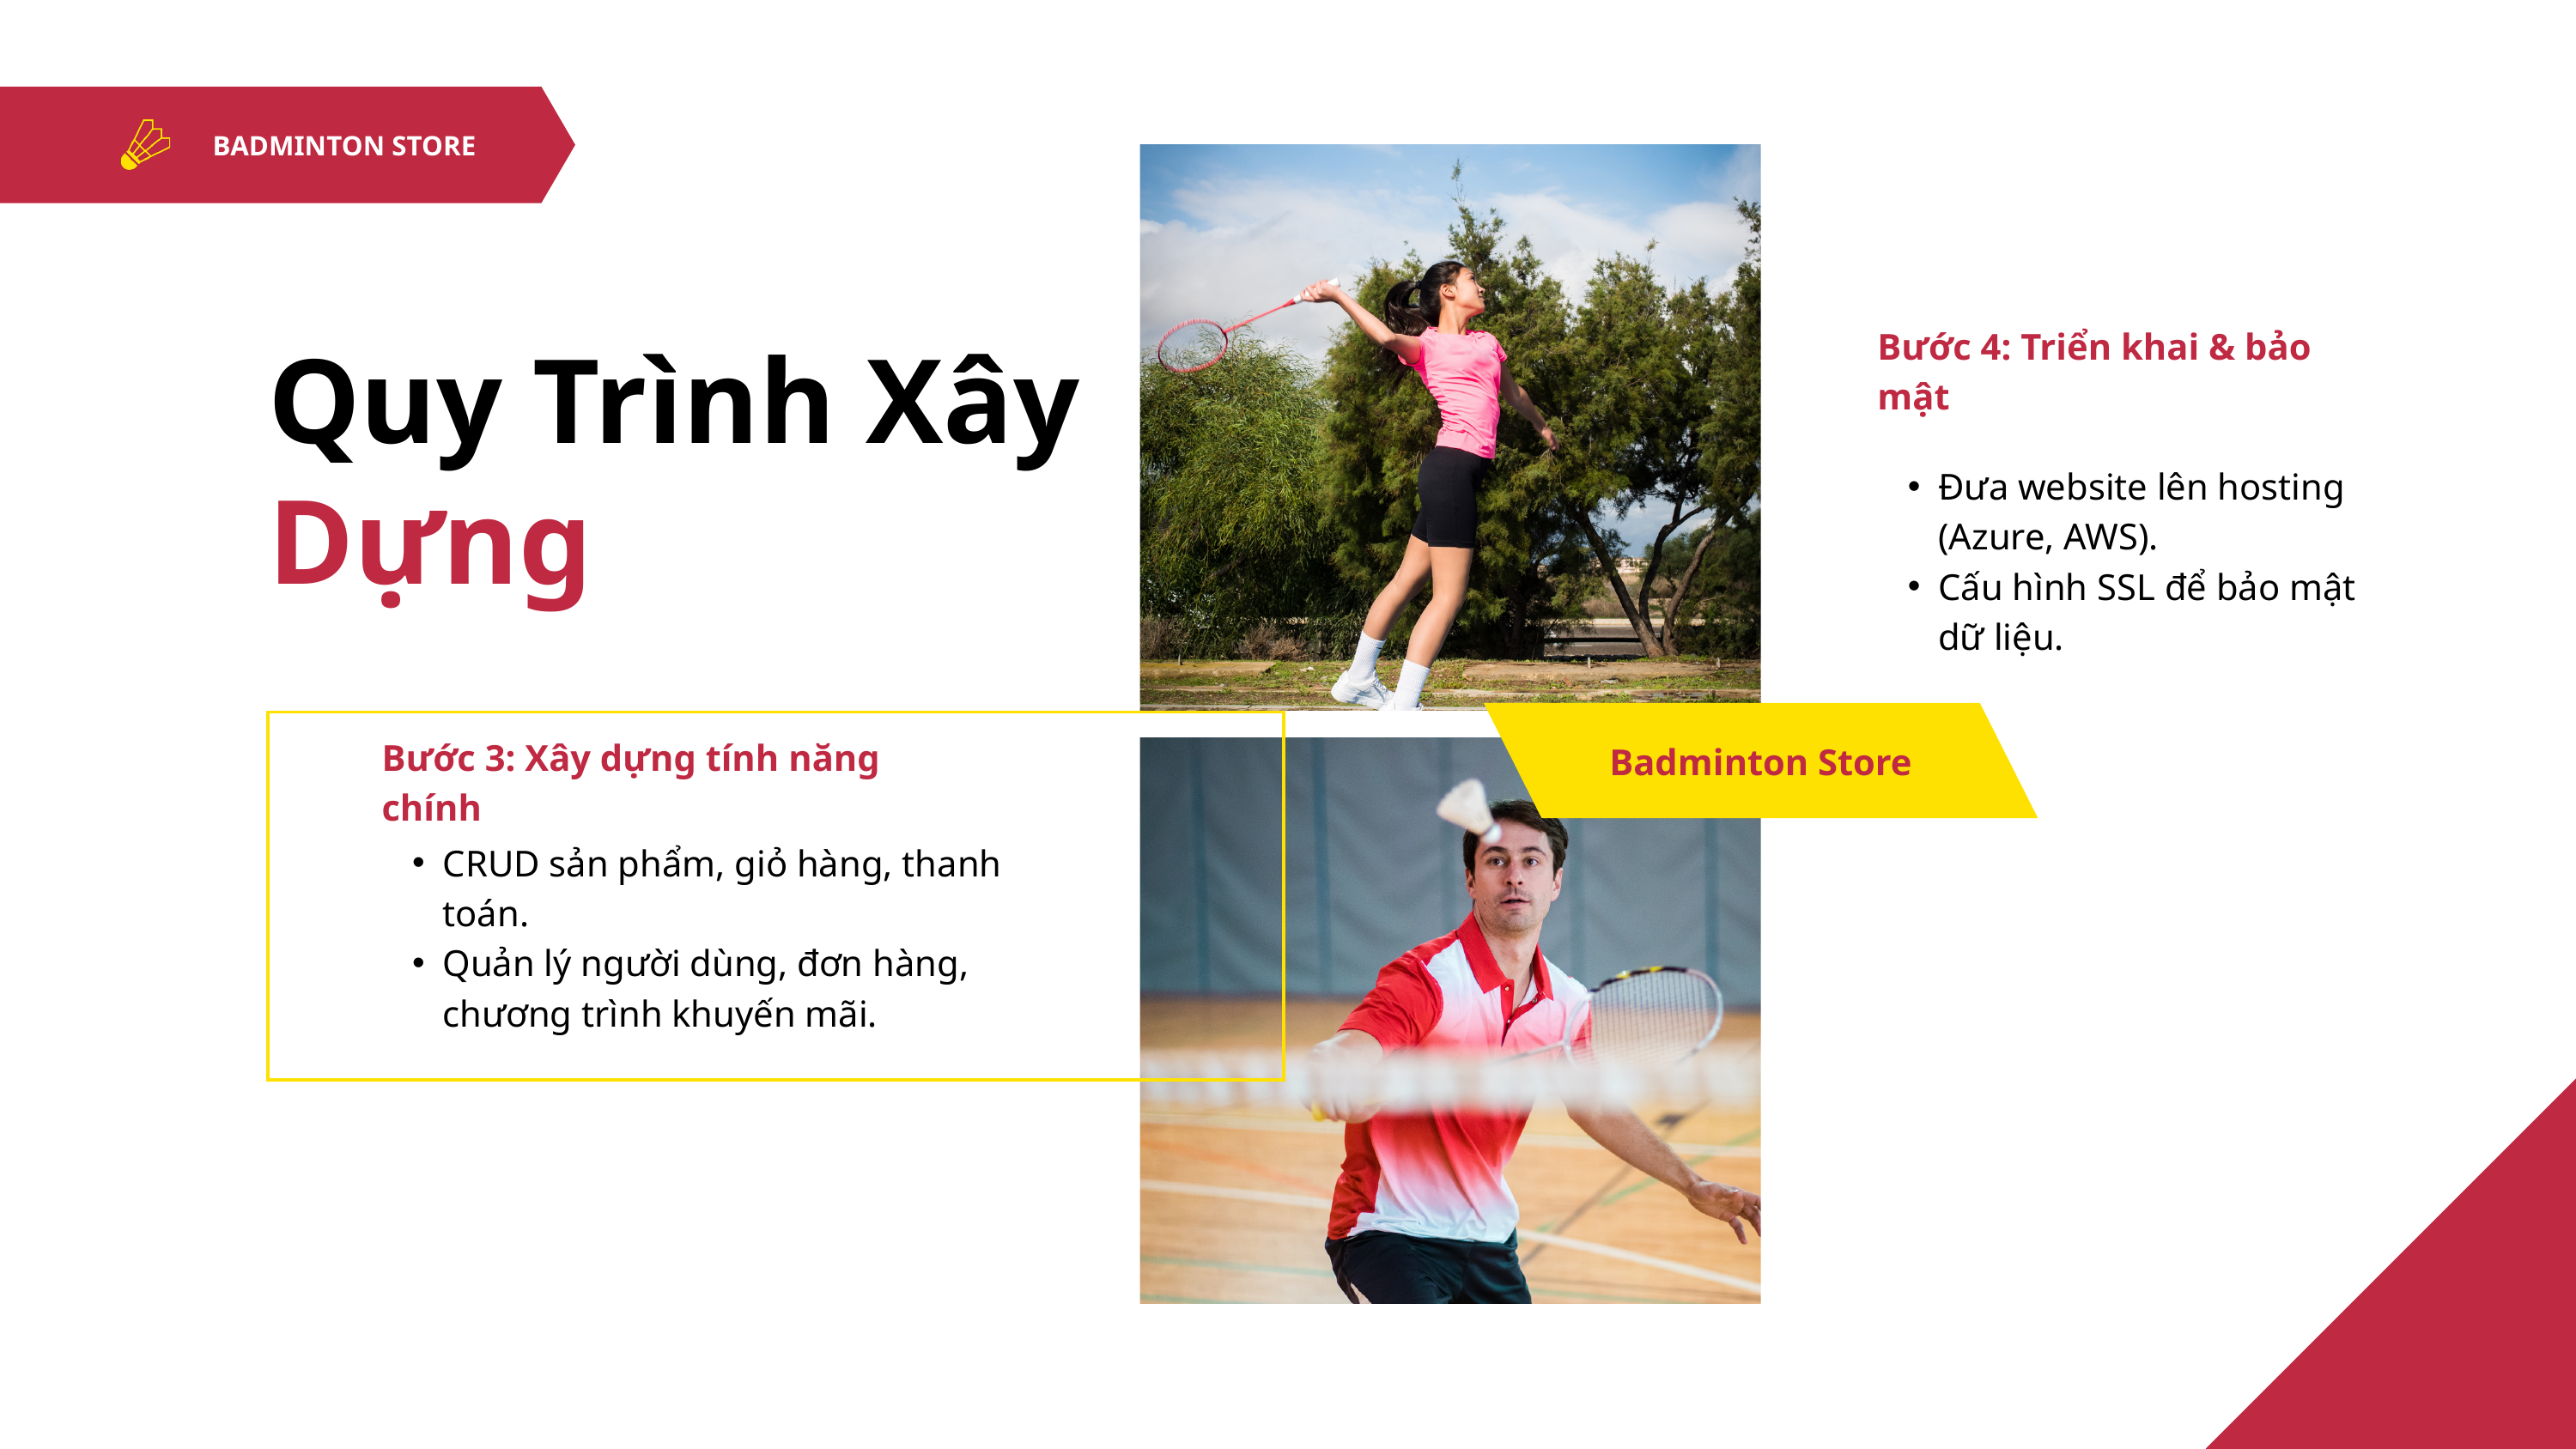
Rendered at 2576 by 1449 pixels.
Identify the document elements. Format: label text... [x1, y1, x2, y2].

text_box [2205, 1052, 2576, 1449]
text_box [267, 712, 1285, 1081]
text_box Bước 4: Triển khai & bảo mật [1877, 317, 2334, 418]
text_box Quy Trình Xây [268, 304, 1135, 444]
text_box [0, 86, 576, 203]
text_box Dựng [268, 444, 1135, 608]
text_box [1139, 144, 1761, 712]
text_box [1139, 737, 1761, 1304]
text_box Đưa website lên hosting (Azure, AWS). Cấu hình SSL để bảo mật dữ liệu. [1877, 407, 2362, 708]
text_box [1483, 702, 2038, 819]
